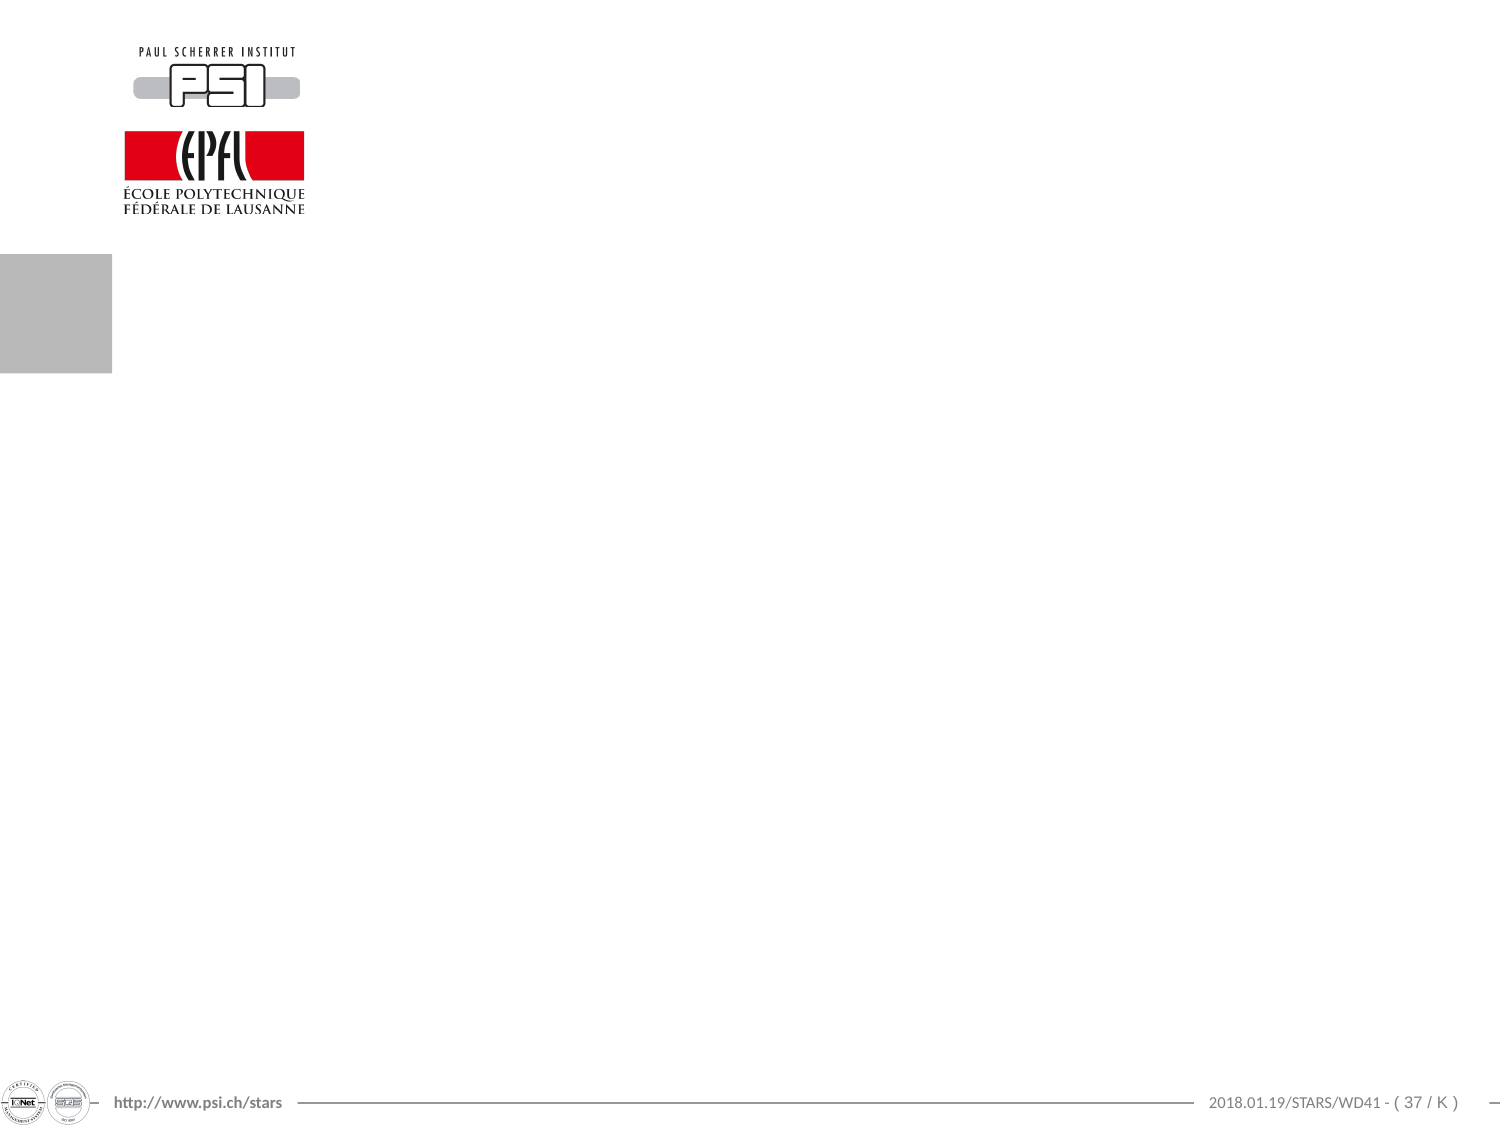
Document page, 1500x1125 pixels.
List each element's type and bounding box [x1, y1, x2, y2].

picture [0, 1080, 90, 1125]
